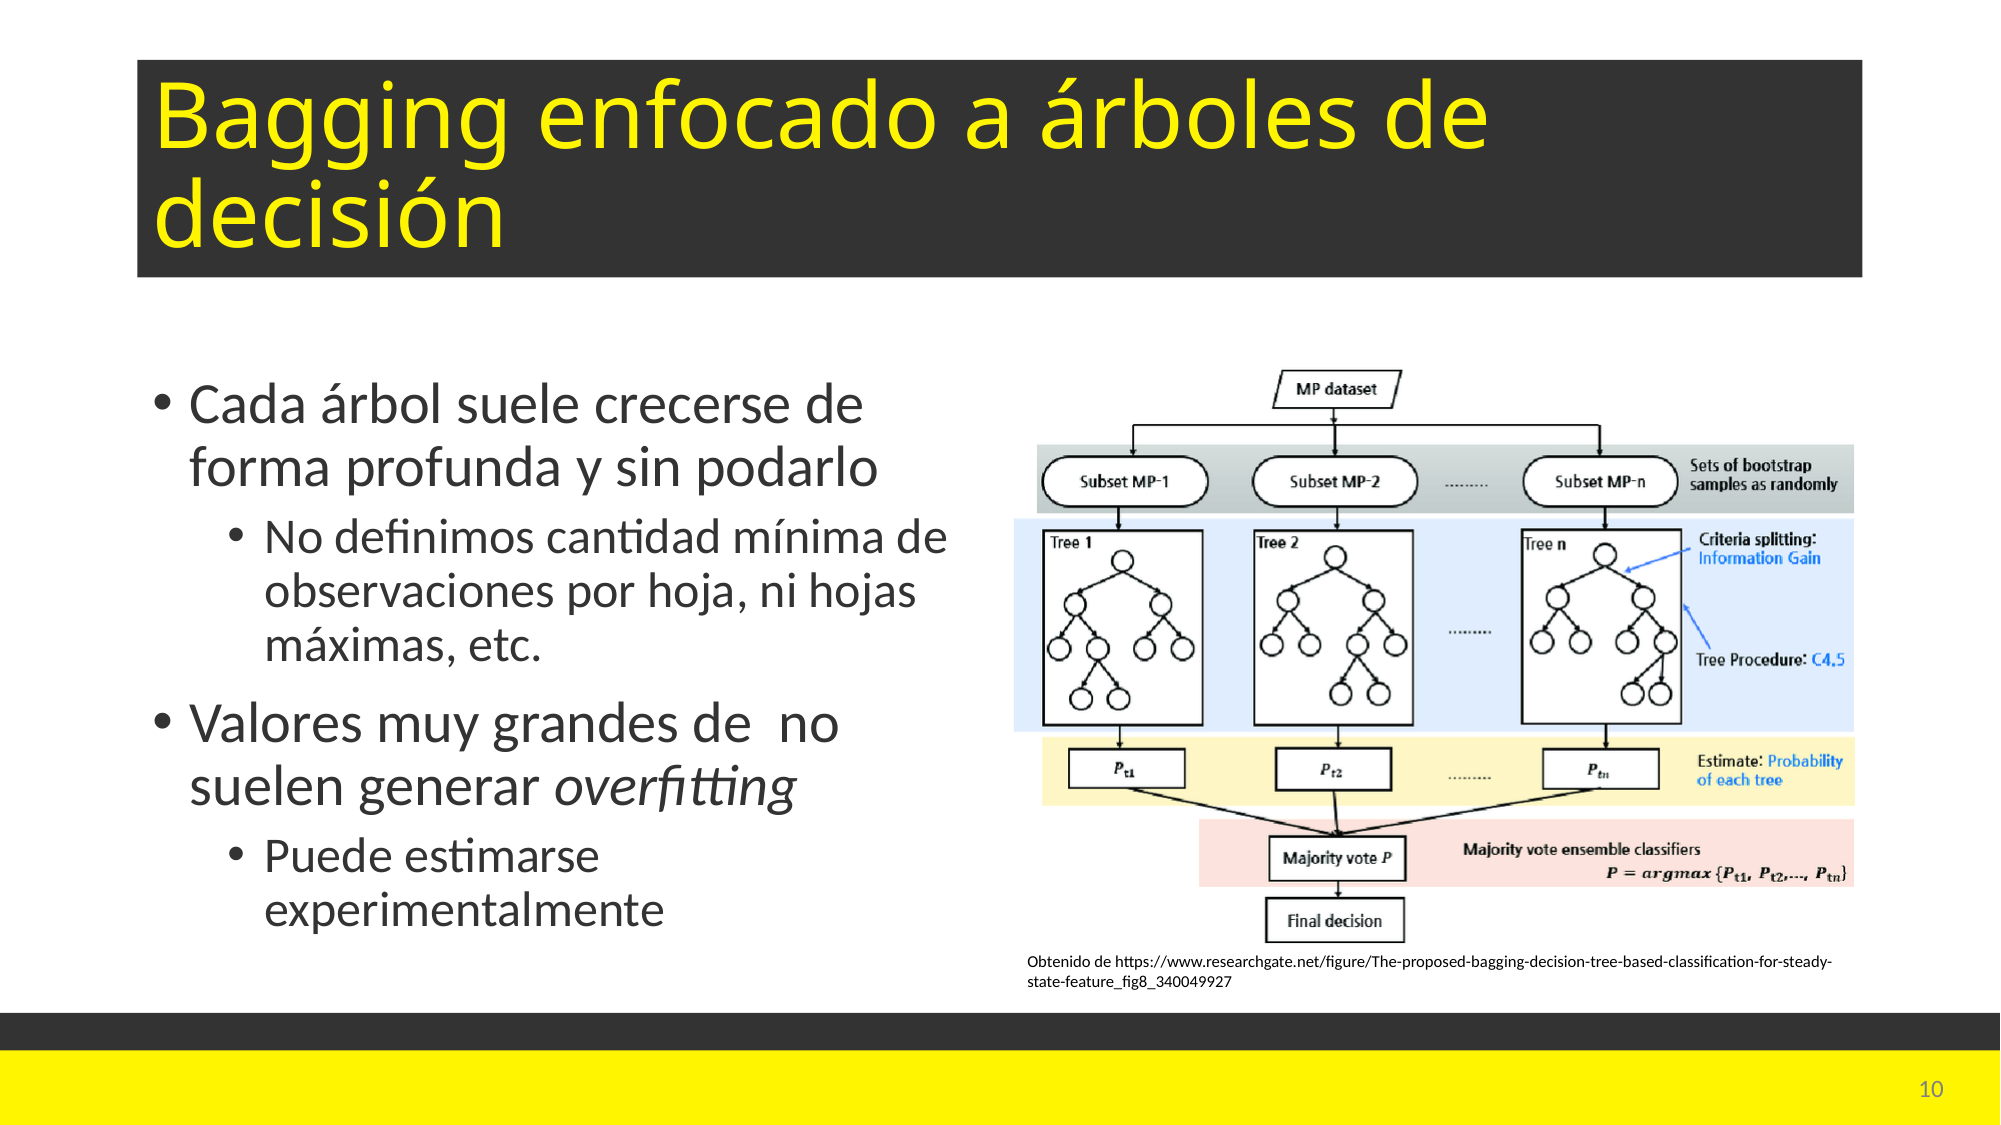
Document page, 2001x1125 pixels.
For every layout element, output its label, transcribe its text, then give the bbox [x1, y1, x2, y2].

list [1012, 367, 1863, 944]
text_box Obtenido de https://www.researchgate.net/figure/The-proposed-bagging-decision-tree-based-classification-for-steady-state-feature_fig8_340049927 [1012, 944, 1863, 998]
title Bagging enfocado a árboles de decisión [137, 59, 1863, 278]
